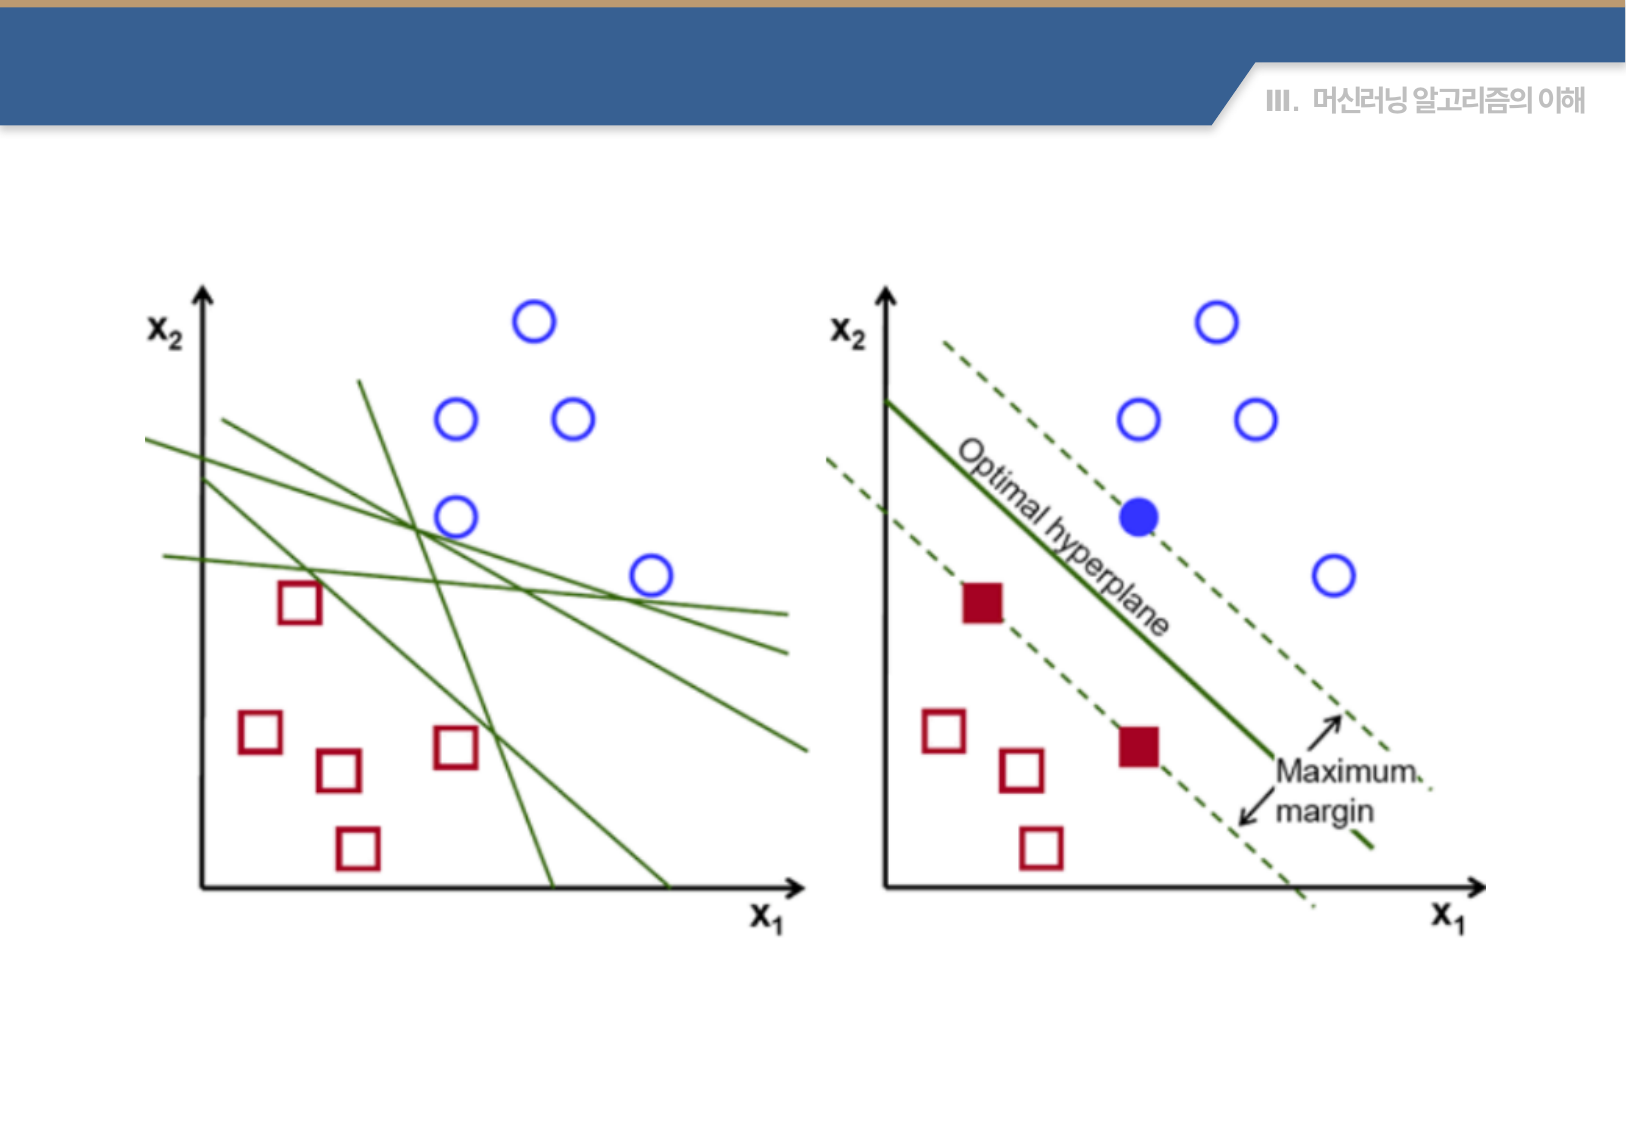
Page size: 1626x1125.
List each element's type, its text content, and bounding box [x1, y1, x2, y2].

picture [145, 255, 1487, 944]
text_box Maximum Margin Classification [50, 36, 1297, 100]
